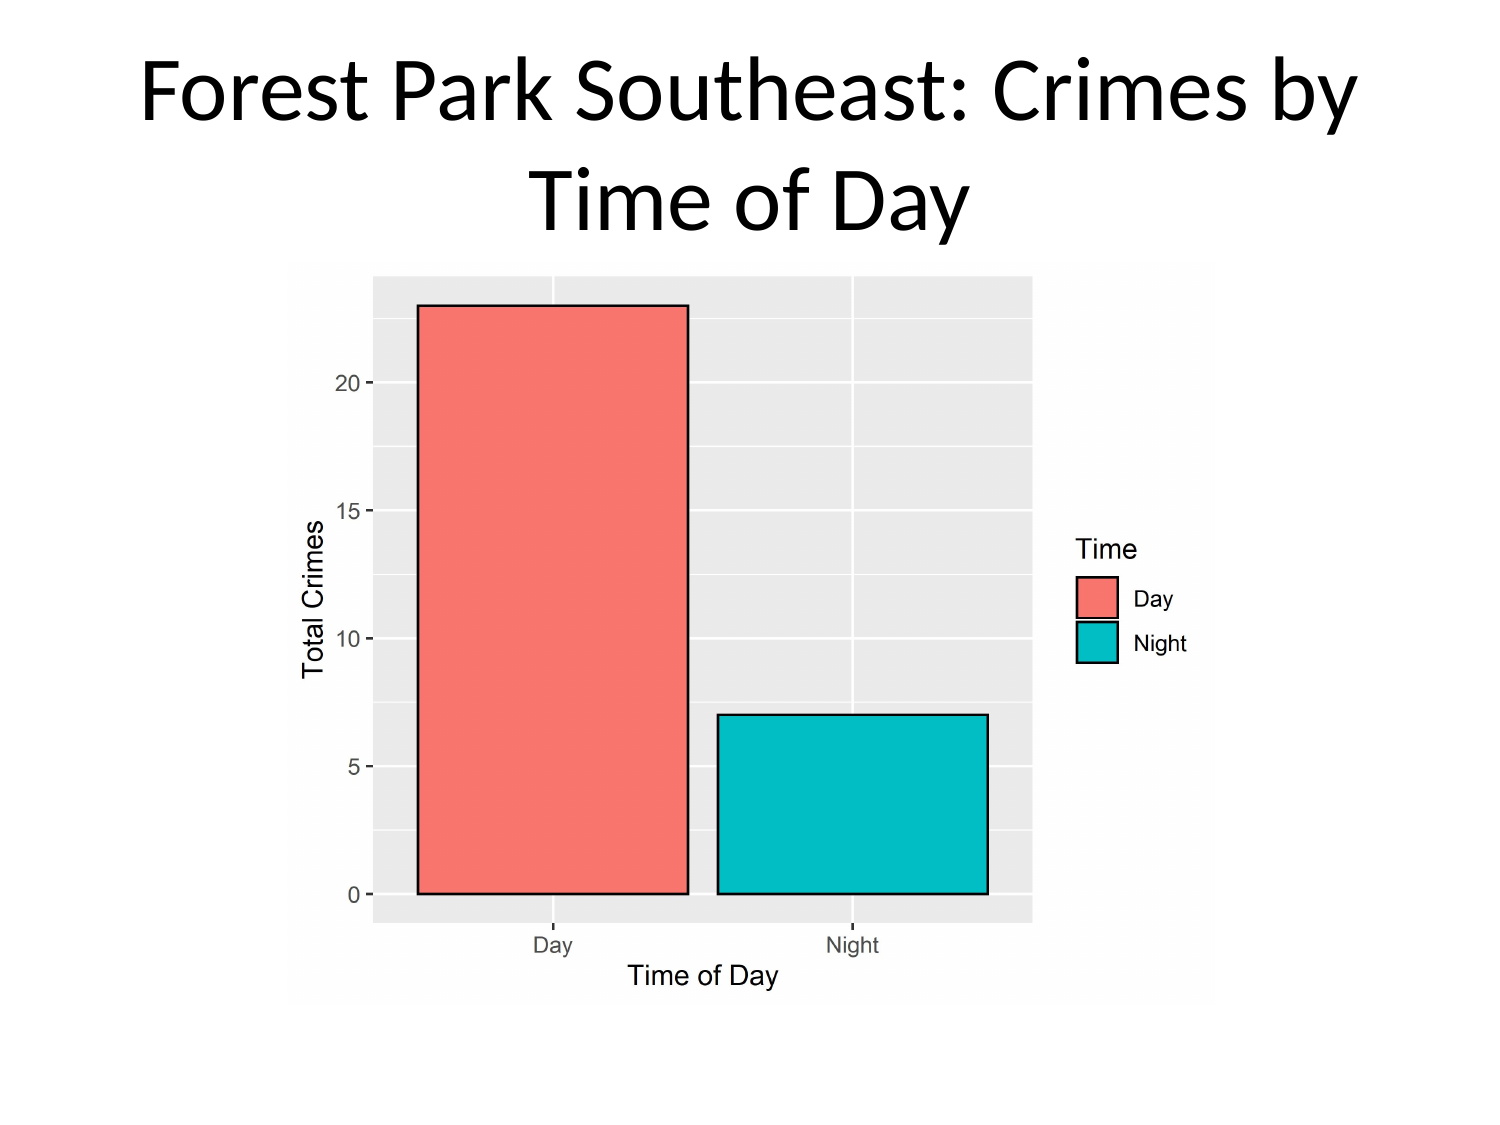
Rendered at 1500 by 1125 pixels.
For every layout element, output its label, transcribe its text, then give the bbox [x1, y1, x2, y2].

picture [287, 262, 1215, 1005]
title Forest Park Southeast: Crimes by Time of Day [75, 45, 1425, 233]
